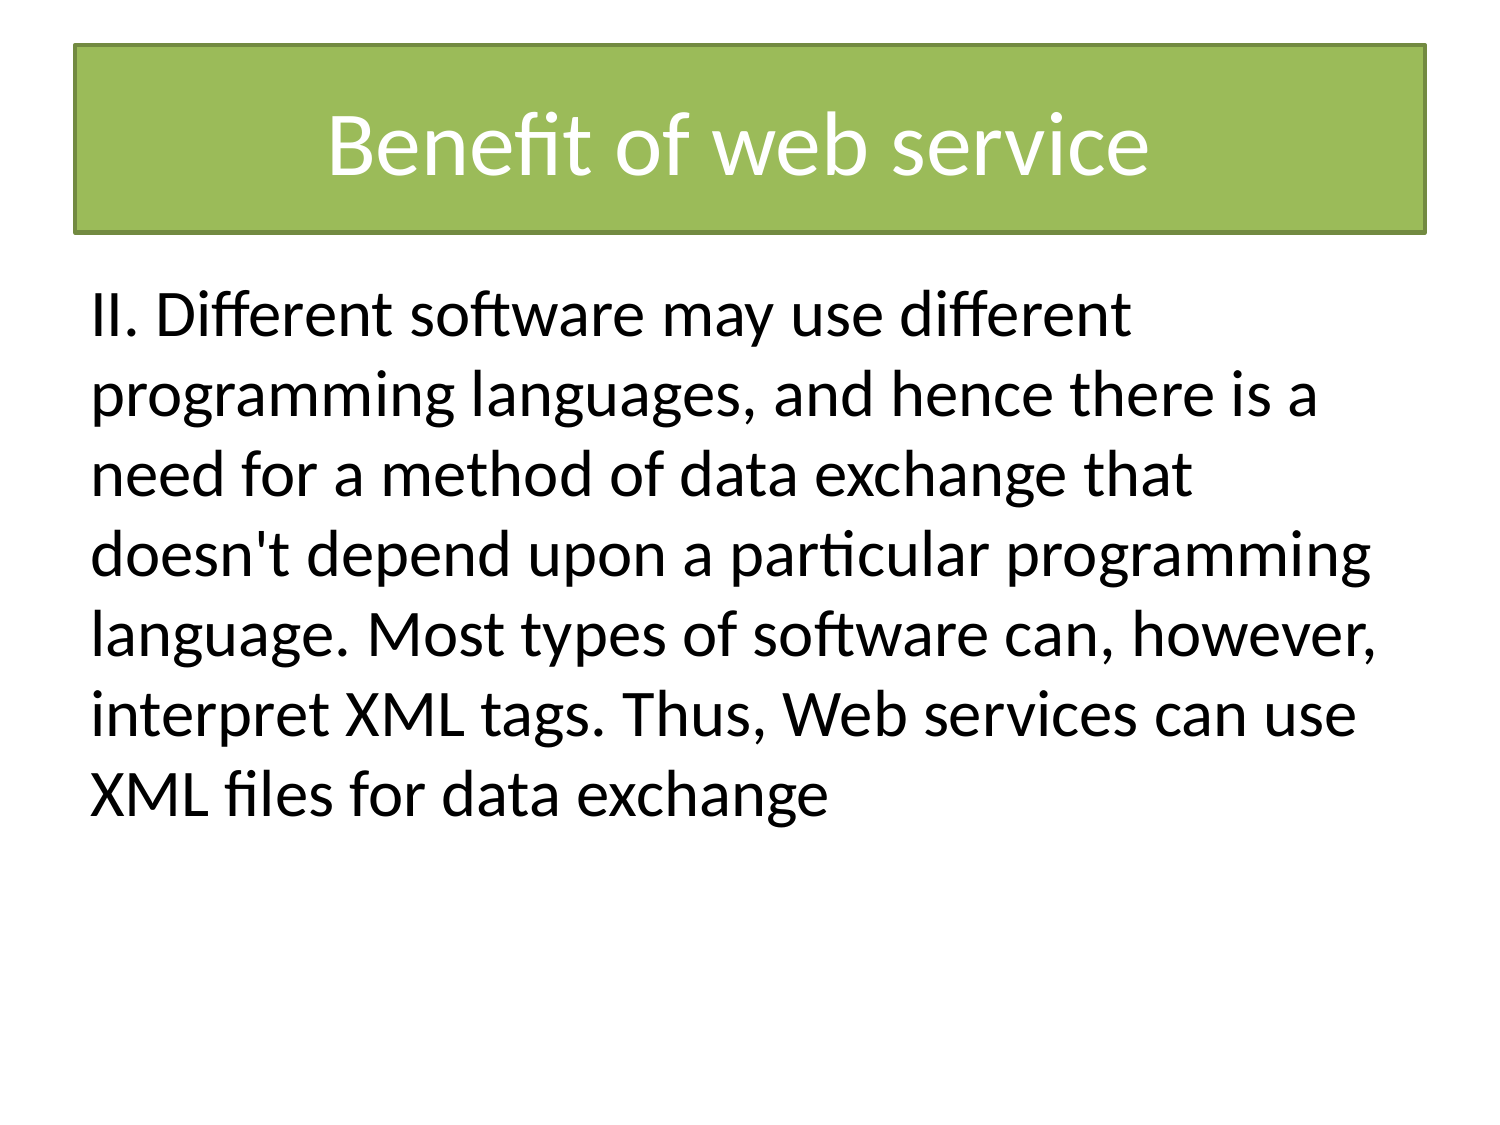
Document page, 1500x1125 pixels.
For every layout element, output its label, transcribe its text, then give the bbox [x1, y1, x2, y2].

title Benefit of web service [73, 43, 1427, 235]
list II. Different software may use different programming languages, and hence there is a need for a method of data exchange that doesn't depend upon a particular programming language. Most types of software can, however, interpret XML tags. Thus, Web services can use XML files for data exchange [75, 262, 1425, 1005]
